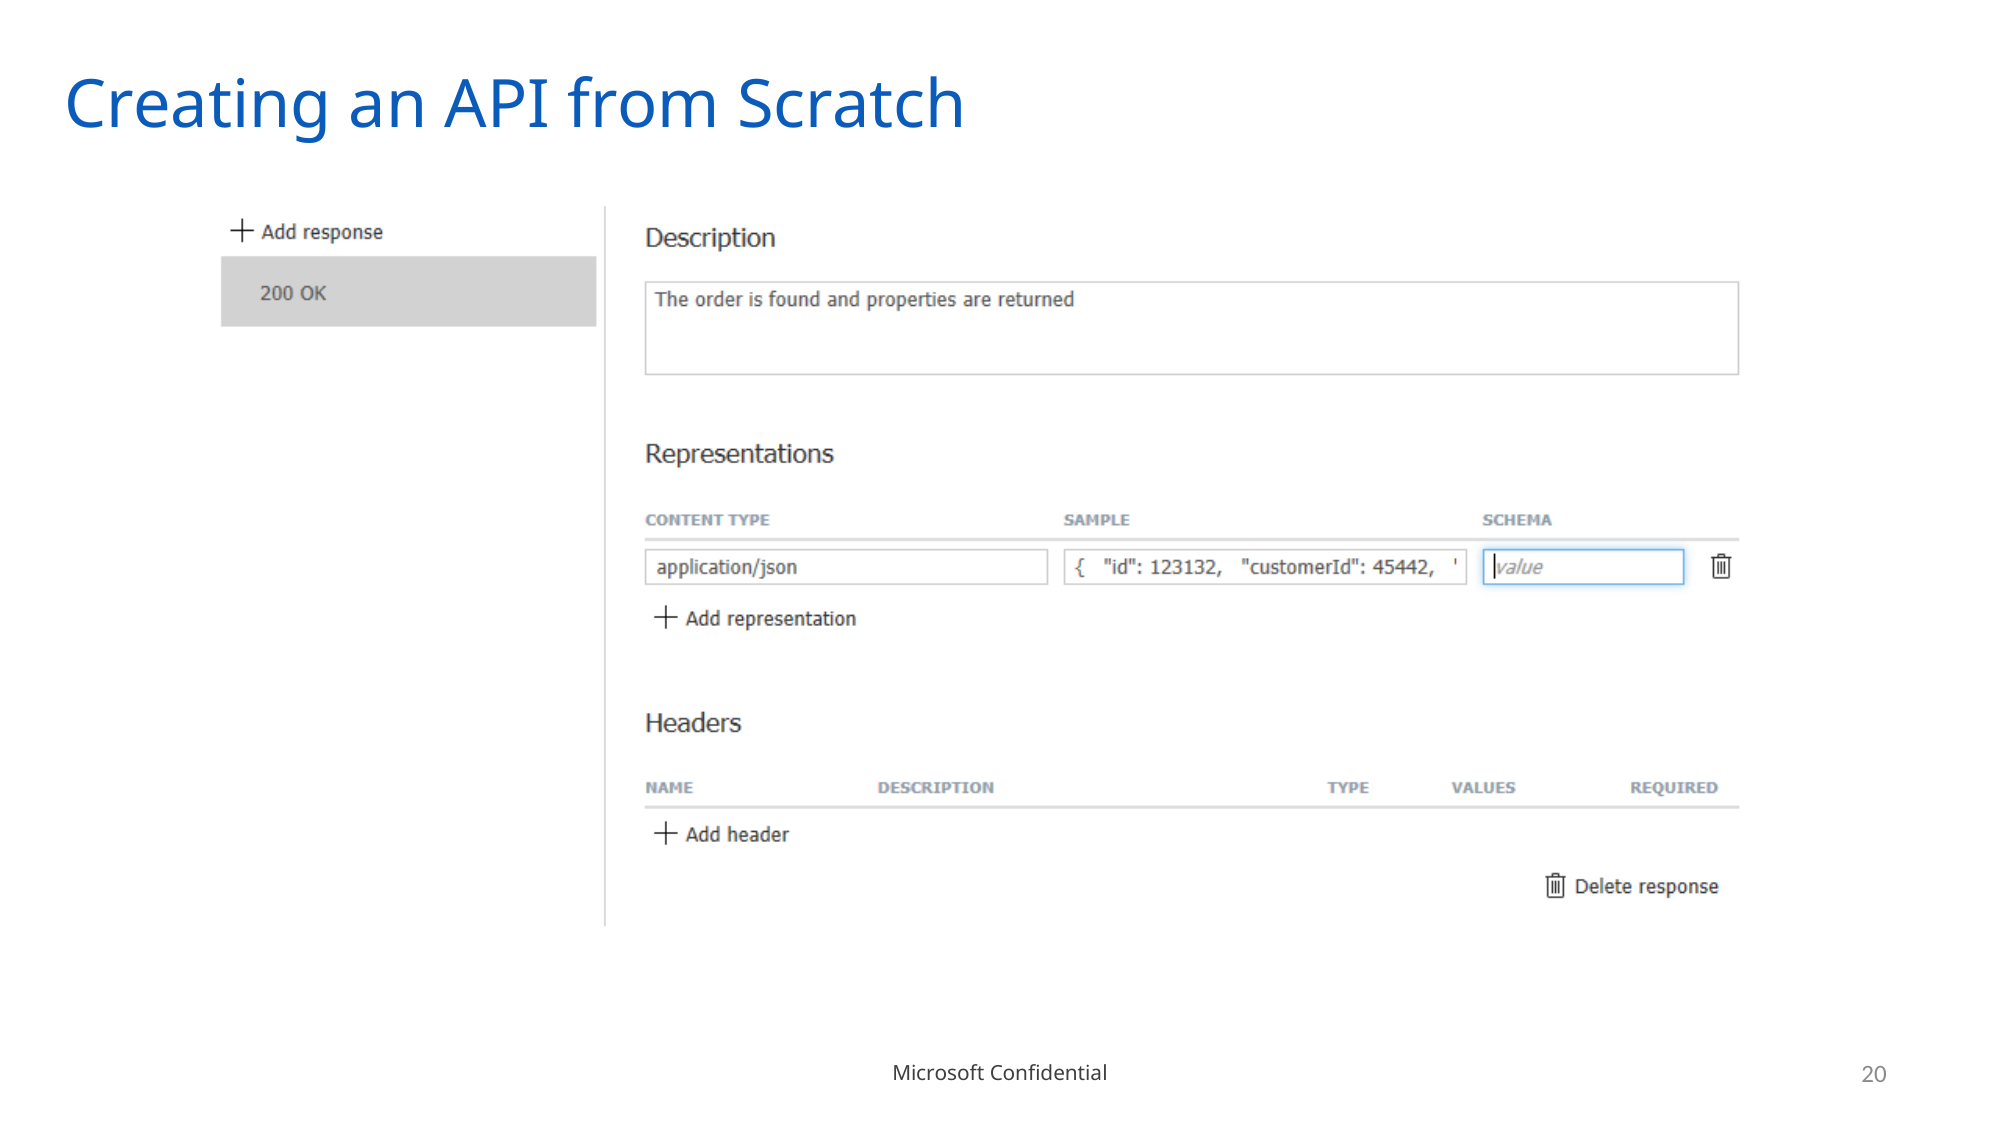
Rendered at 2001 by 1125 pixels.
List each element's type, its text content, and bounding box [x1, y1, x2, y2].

title Creating an API from Scratch [49, 49, 1899, 162]
slide_number 20 [1451, 1042, 1902, 1103]
picture [212, 197, 1788, 928]
